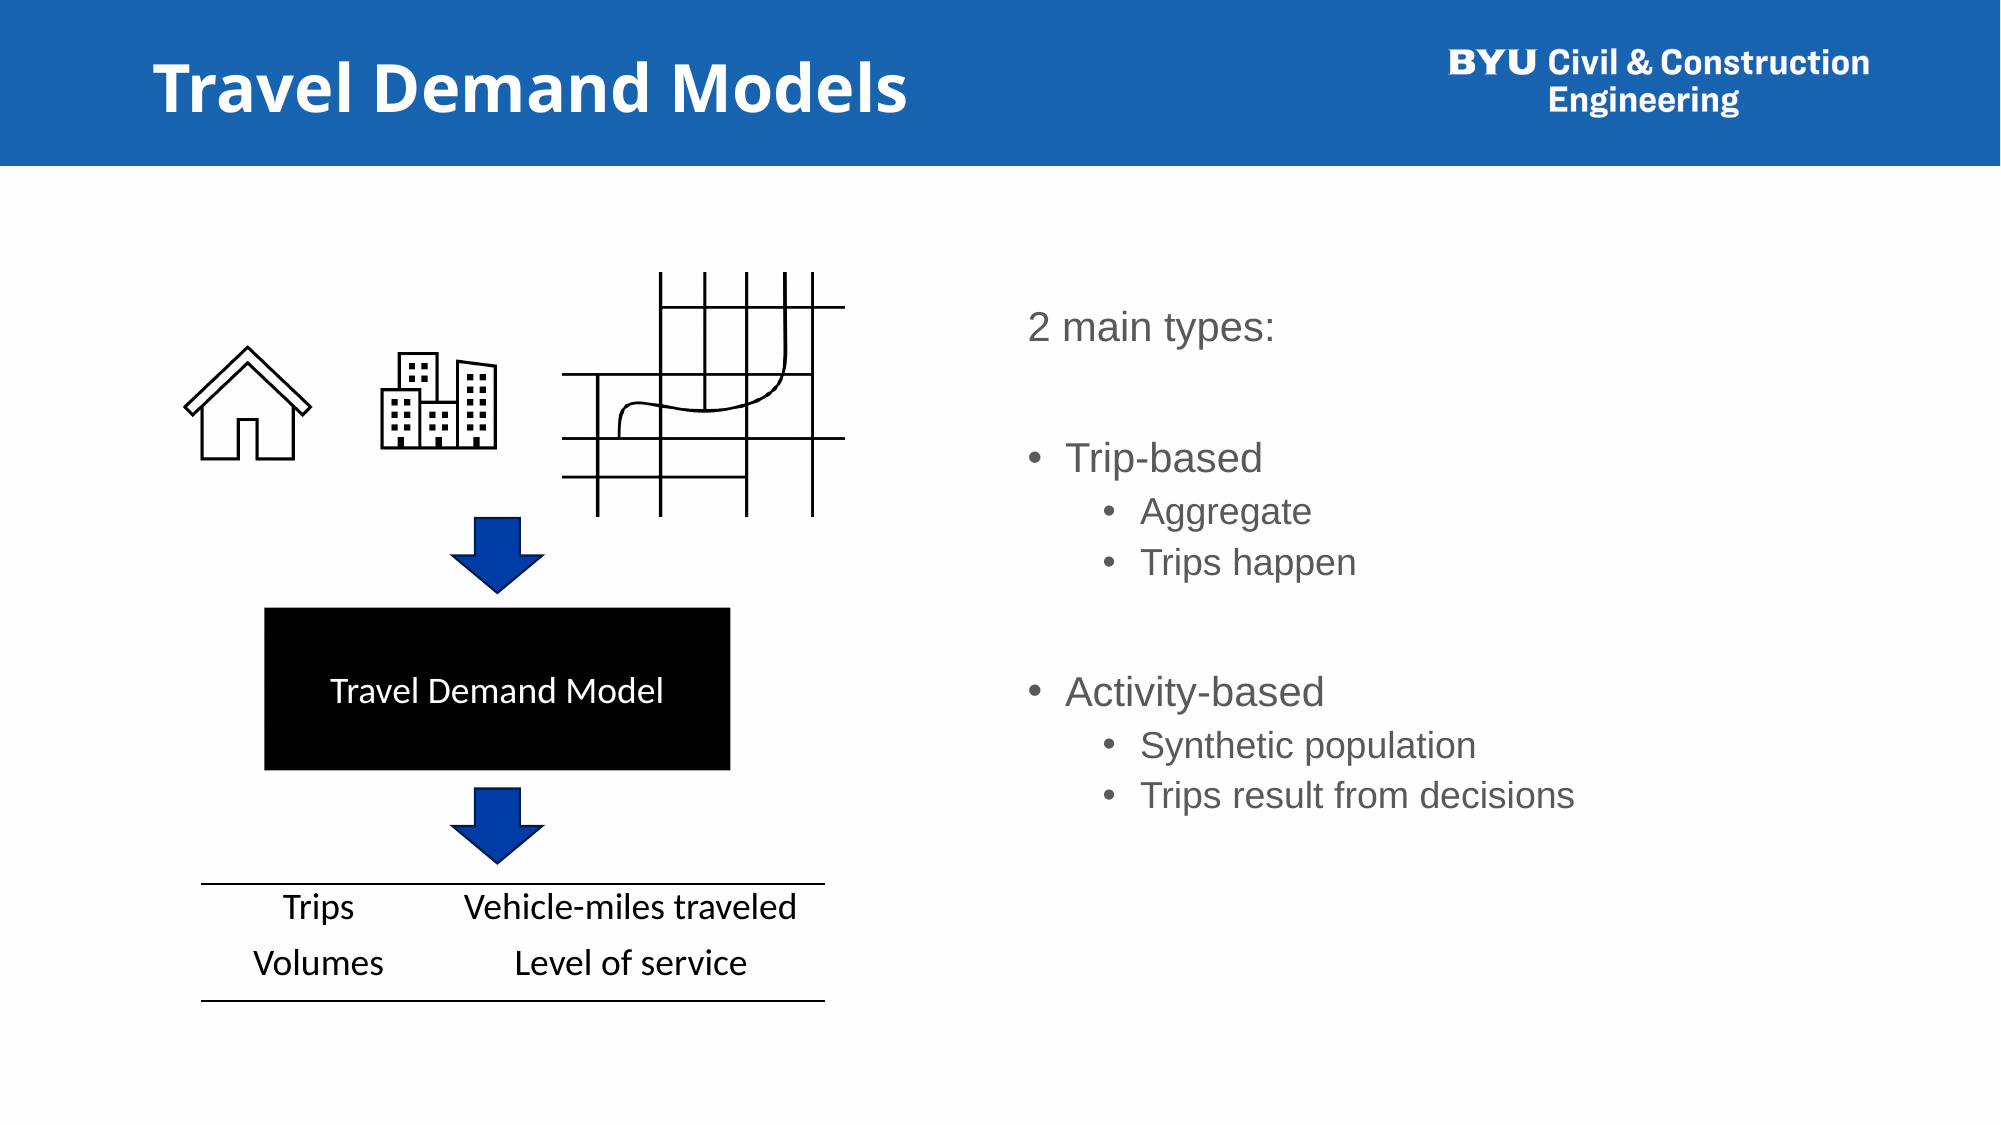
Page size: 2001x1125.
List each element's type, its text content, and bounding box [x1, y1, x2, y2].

text_box Travel Demand Model [264, 607, 731, 771]
table_header Trips [201, 885, 437, 940]
table_cell Level of service [437, 940, 825, 1000]
list 2 main types: Trip-based Aggregate Trips happen Activity-based Synthetic population Trips result from decisions [1012, 226, 1863, 1014]
table_header Vehicle-miles traveled [437, 885, 825, 940]
table_cell Volumes [201, 940, 437, 1000]
picture [0, 0, 2001, 1125]
text_box [449, 516, 546, 595]
title Travel Demand Models [137, 45, 1469, 137]
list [172, 325, 323, 476]
text_box [449, 787, 546, 865]
